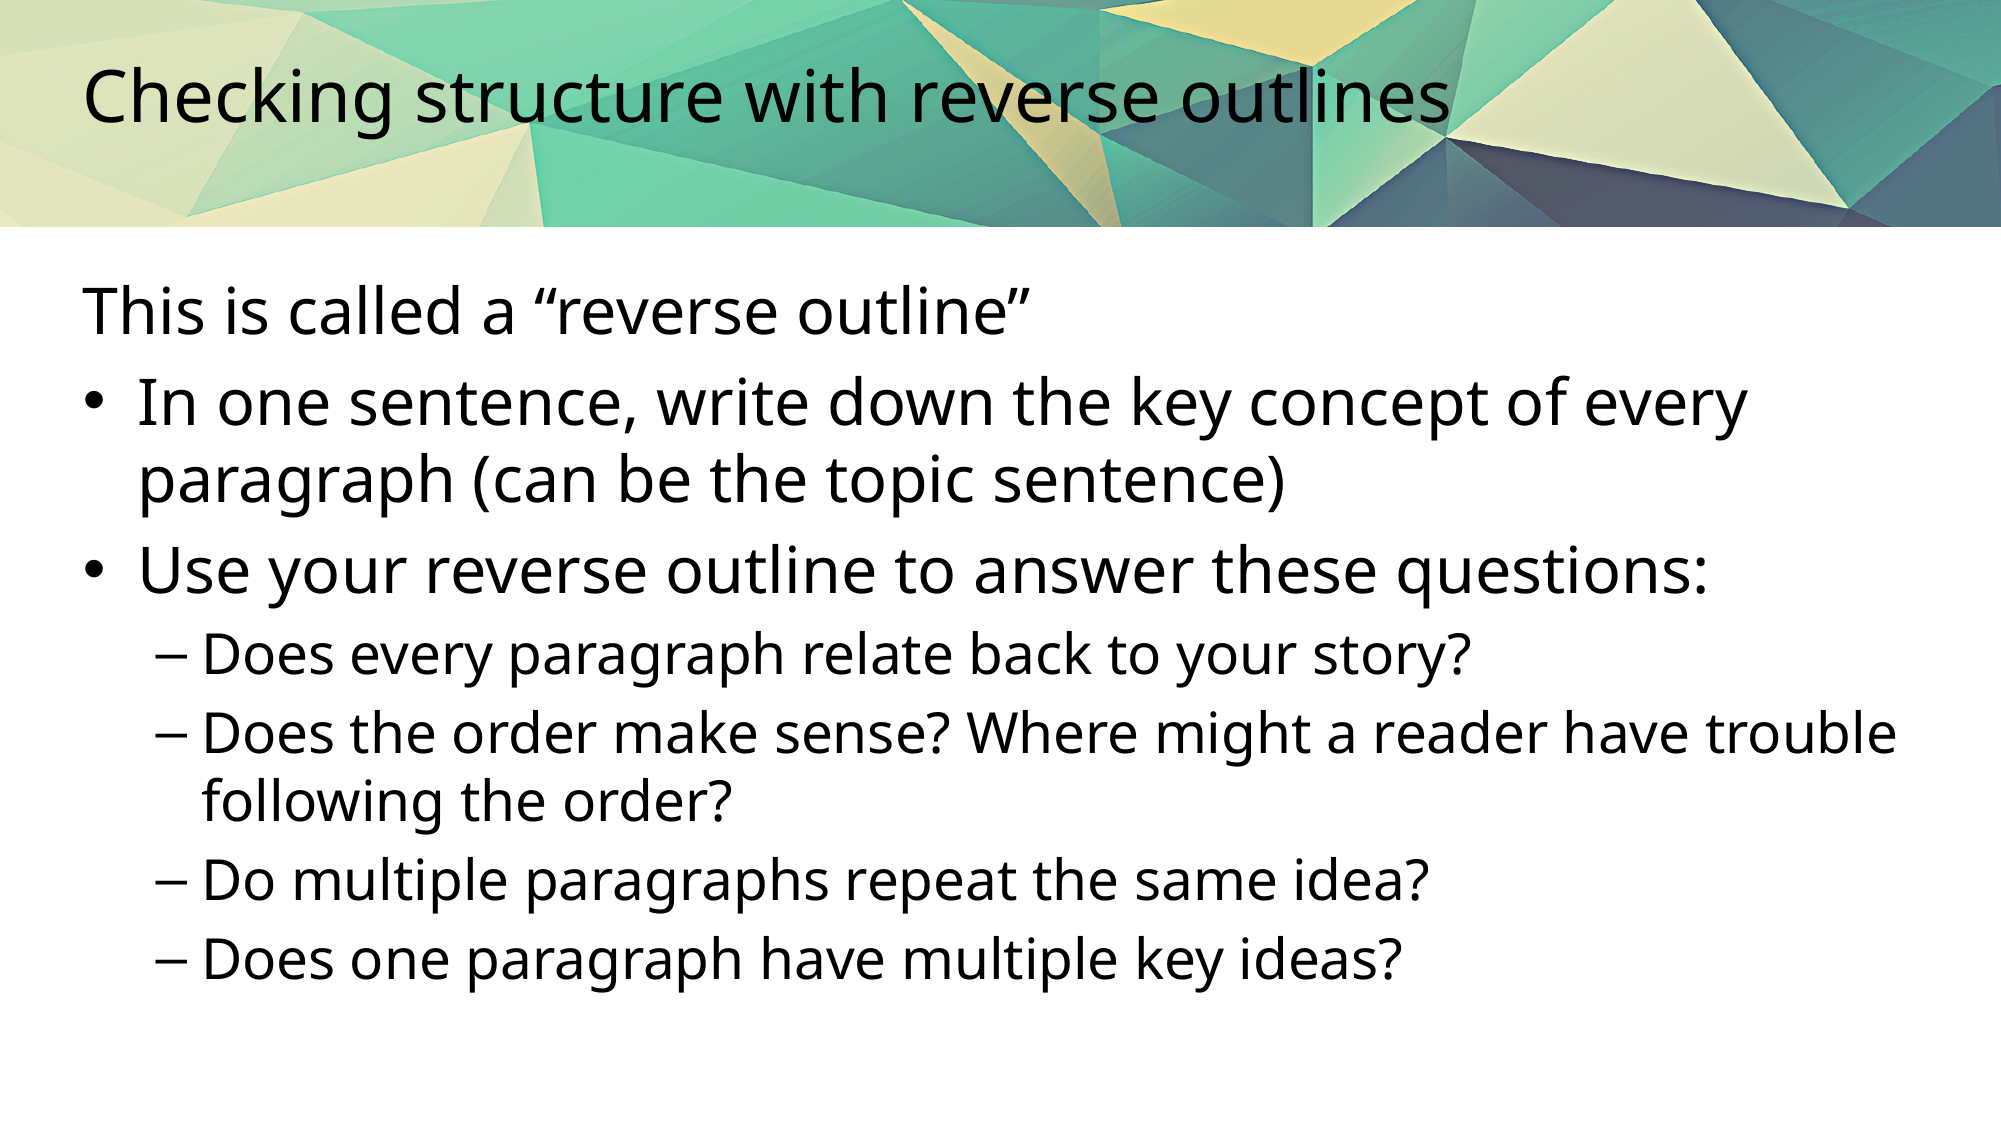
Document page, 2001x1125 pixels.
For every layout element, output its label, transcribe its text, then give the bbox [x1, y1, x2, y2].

list This is called a “reverse outline” In one sentence, write down the key concept of every paragraph (can be the topic sentence) Use your reverse outline to answer these questions: Does every paragraph relate back to your story? Does the order make sense? Where might a reader have trouble following the order? Do multiple paragraphs repeat the same idea? Does one paragraph have multiple key ideas? [67, 262, 1928, 1005]
title Checking structure with reverse outlines [67, 0, 1496, 188]
